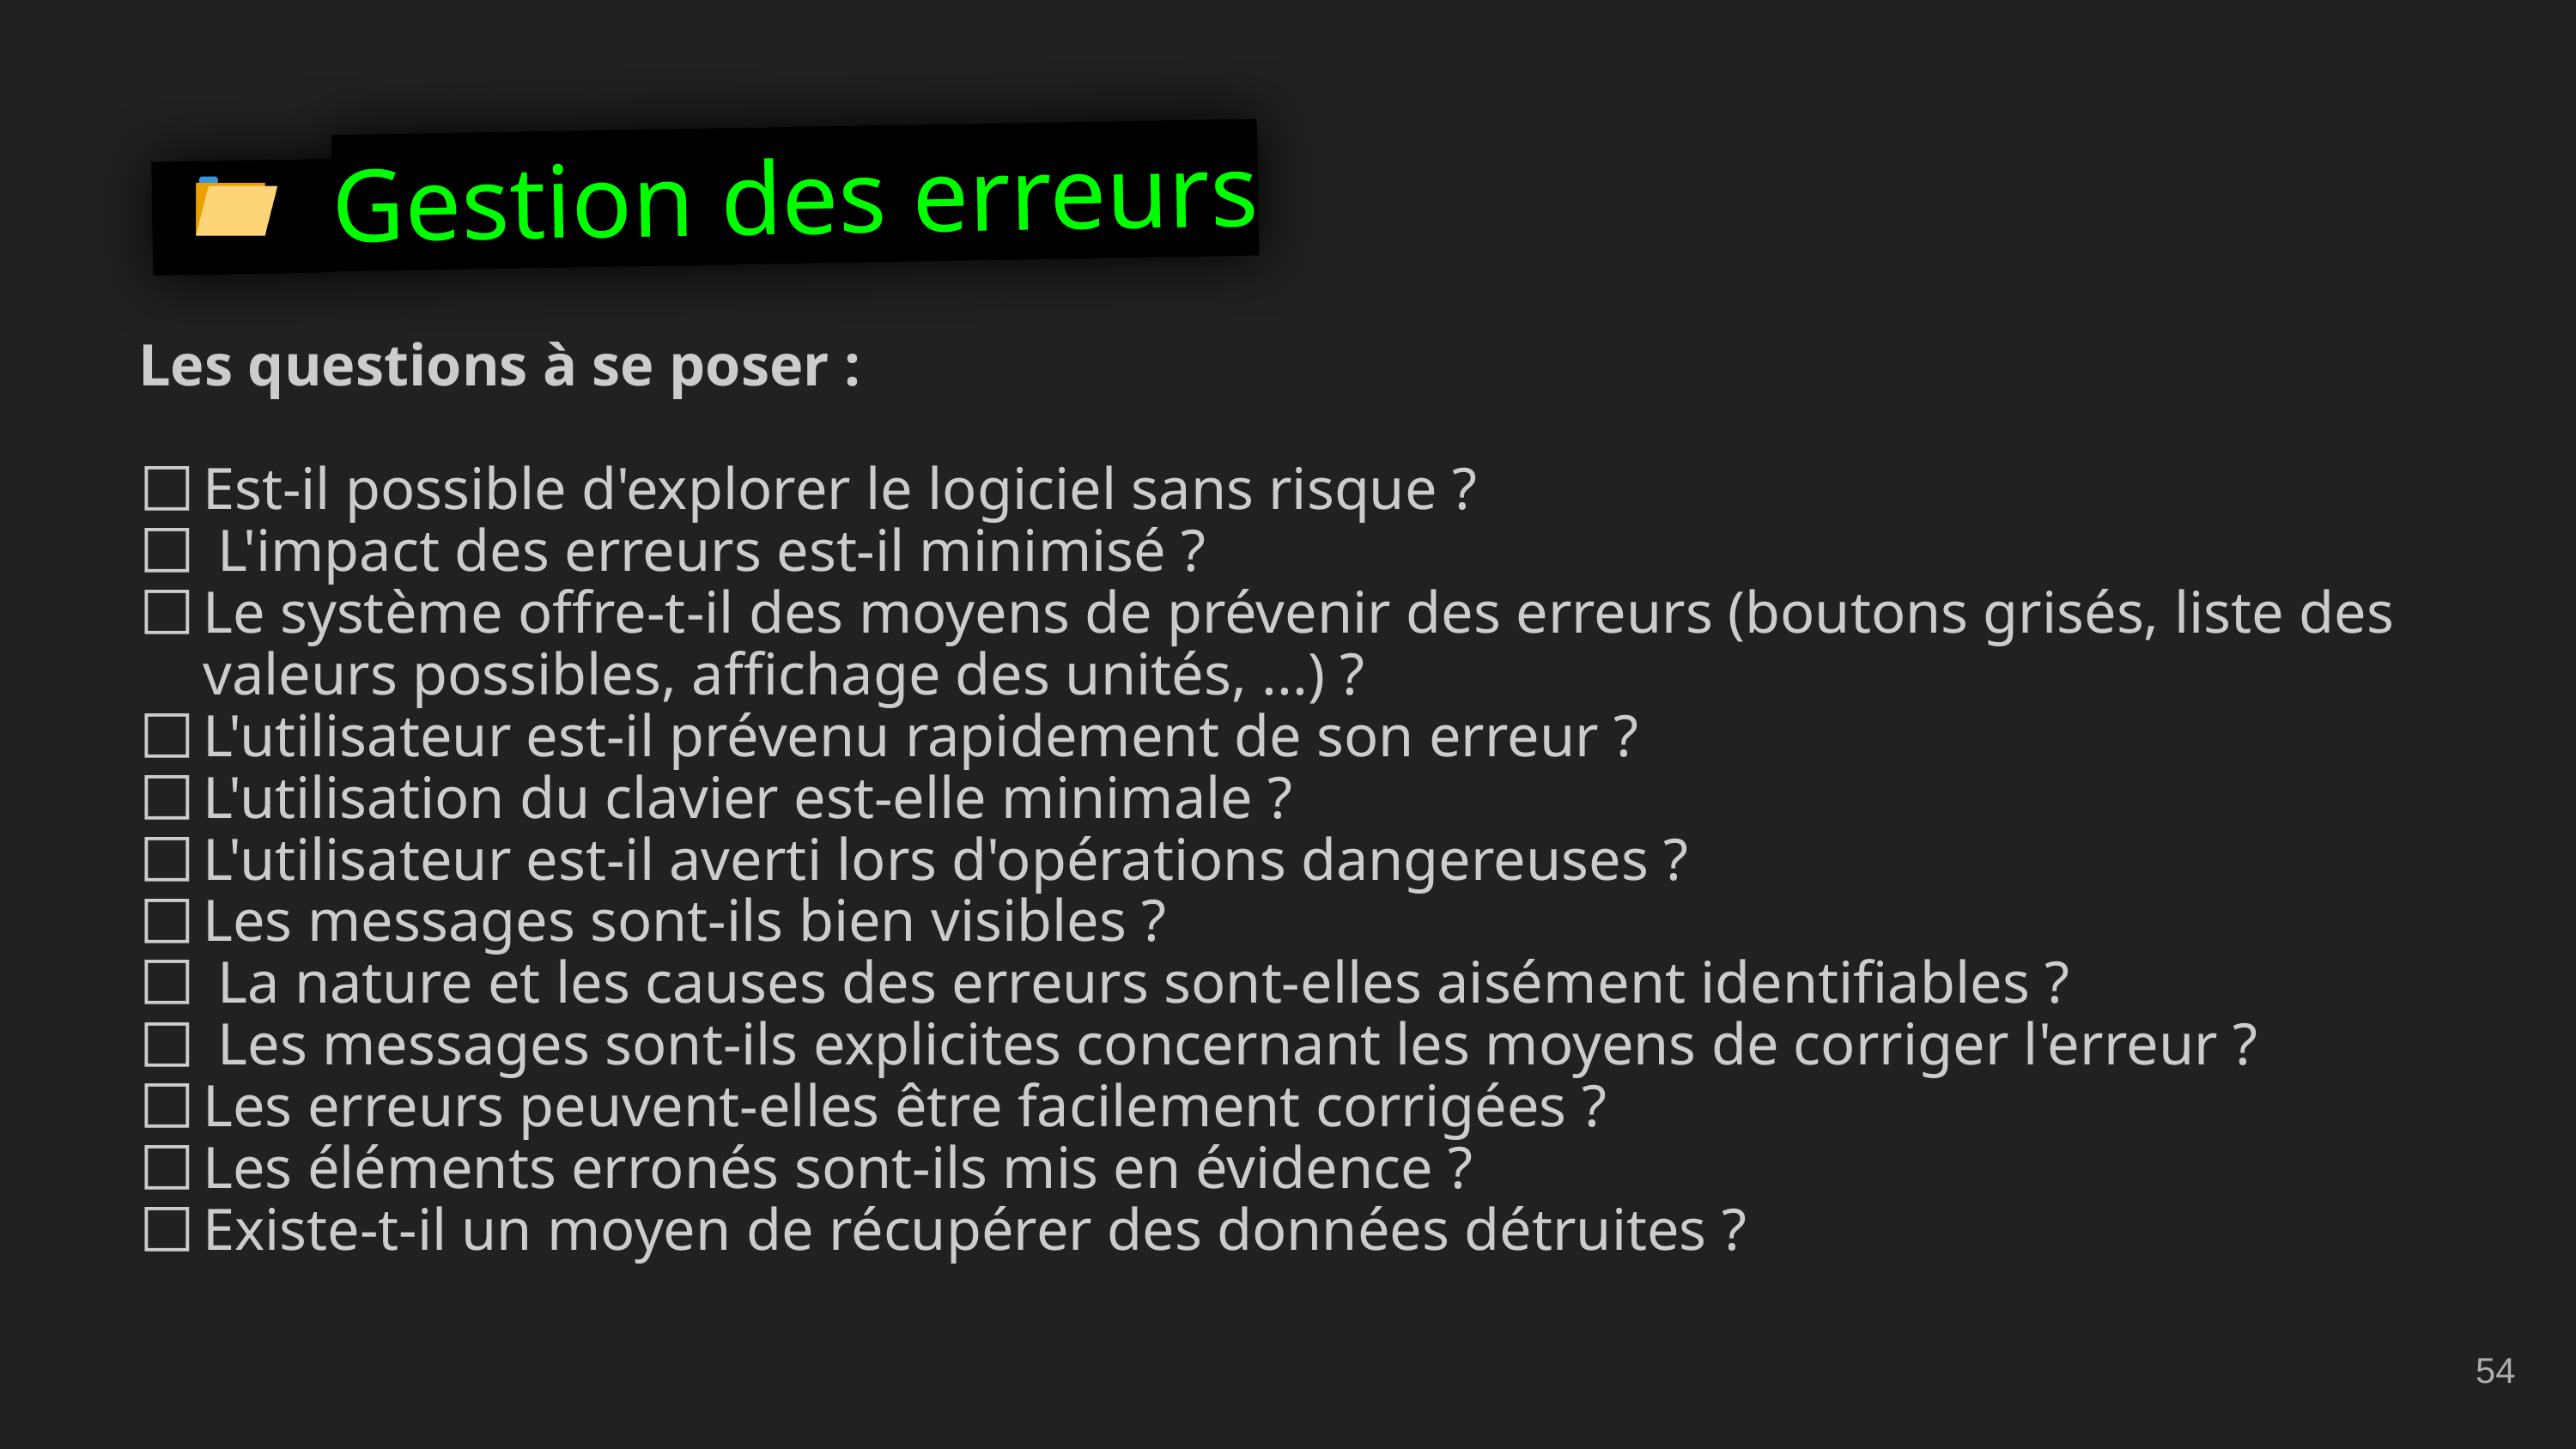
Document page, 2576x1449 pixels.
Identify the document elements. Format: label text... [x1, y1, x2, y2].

text_box Les questions à se poser : Est-il possible d'explorer le logiciel sans risque ? L'impact des erreurs est-il minimisé ? Le système offre-t-il des moyens de prévenir des erreurs (boutons grisés, liste des valeurs possibles, affichage des unités, ...) ? L'utilisateur est-il prévenu rapidement de son erreur ? L'utilisation du clavier est-elle minimale ? L'utilisateur est-il averti lors d'opérations dangereuses ? Les messages sont-ils bien visibles ? La nature et les causes des erreurs sont-elles aisément identifiables ? Les messages sont-ils explicites concernant les moyens de corriger l'erreur ? Les erreurs peuvent-elles être facilement corrigées ? Les éléments erronés sont-ils mis en évidence ? Existe-t-il un moyen de récupérer des données détruites ? [0, 430, 2455, 1293]
title Gestion des erreurs [86, 104, 2490, 308]
slide_number ‹#› [2386, 1313, 2542, 1425]
picture [187, 156, 288, 256]
